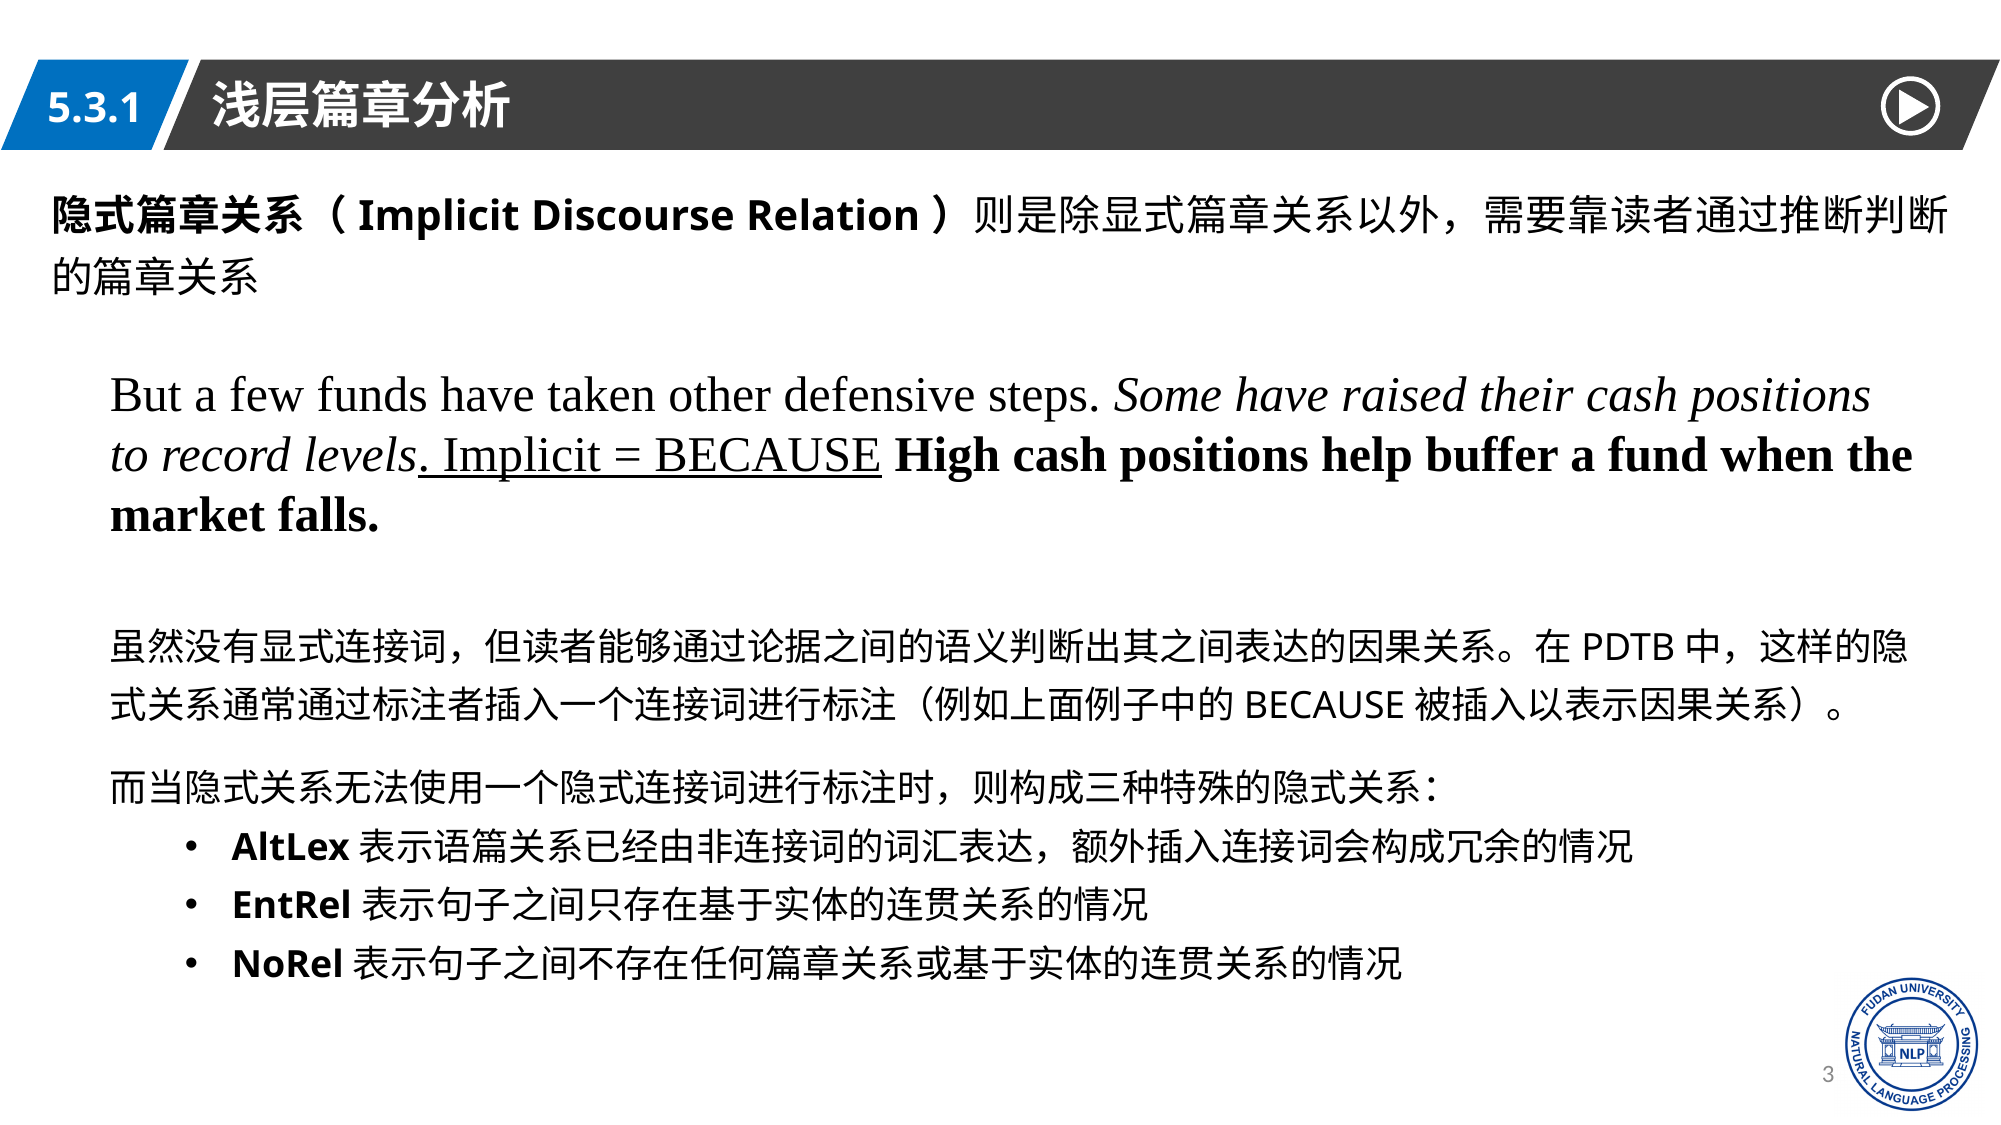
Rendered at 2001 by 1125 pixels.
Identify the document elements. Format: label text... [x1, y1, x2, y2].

text_box 隐式篇章关系（Implicit Discourse Relation）则是除显式篇章关系以外，需要靠读者通过推断判断的篇章关系 [36, 168, 1964, 309]
text_box 浅层篇章分析 [196, 66, 1528, 142]
text_box [32, 59, 189, 120]
text_box But a few funds have taken other defensive steps. Some have raised their cash positions to record levels. Implicit = BECAUSE High cash positions help buffer a fund when the market falls. [95, 354, 1930, 550]
text_box 5.3.1 [26, 73, 164, 138]
picture [1834, 972, 1985, 1117]
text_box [1883, 78, 1939, 134]
text_box 虽然没有显式连接词，但读者能够通过论据之间的语义判断出其之间表达的因果关系。在PDTB中，这样的隐式关系通常通过标注者插入一个连接词进行标注（例如上面例子中的BECAUSE被插入以表示因果关系）。 而当隐式关系无法使用一个隐式连接词进行标注时，则构成三种特殊的隐式关系： AltLex表示语篇关系已经由非连接词的词汇表达，额外插入连接词会构成冗余的情况 EntRel表示句子之间只存在基于实体的连贯关系的情况 NoRel表示句子之间不存在任何篇章关系或基于实体的连贯关系的情况 [94, 601, 1938, 993]
slide_number 38 [1412, 1042, 1863, 1103]
text_box [163, 59, 2000, 150]
text_box [1, 89, 157, 150]
